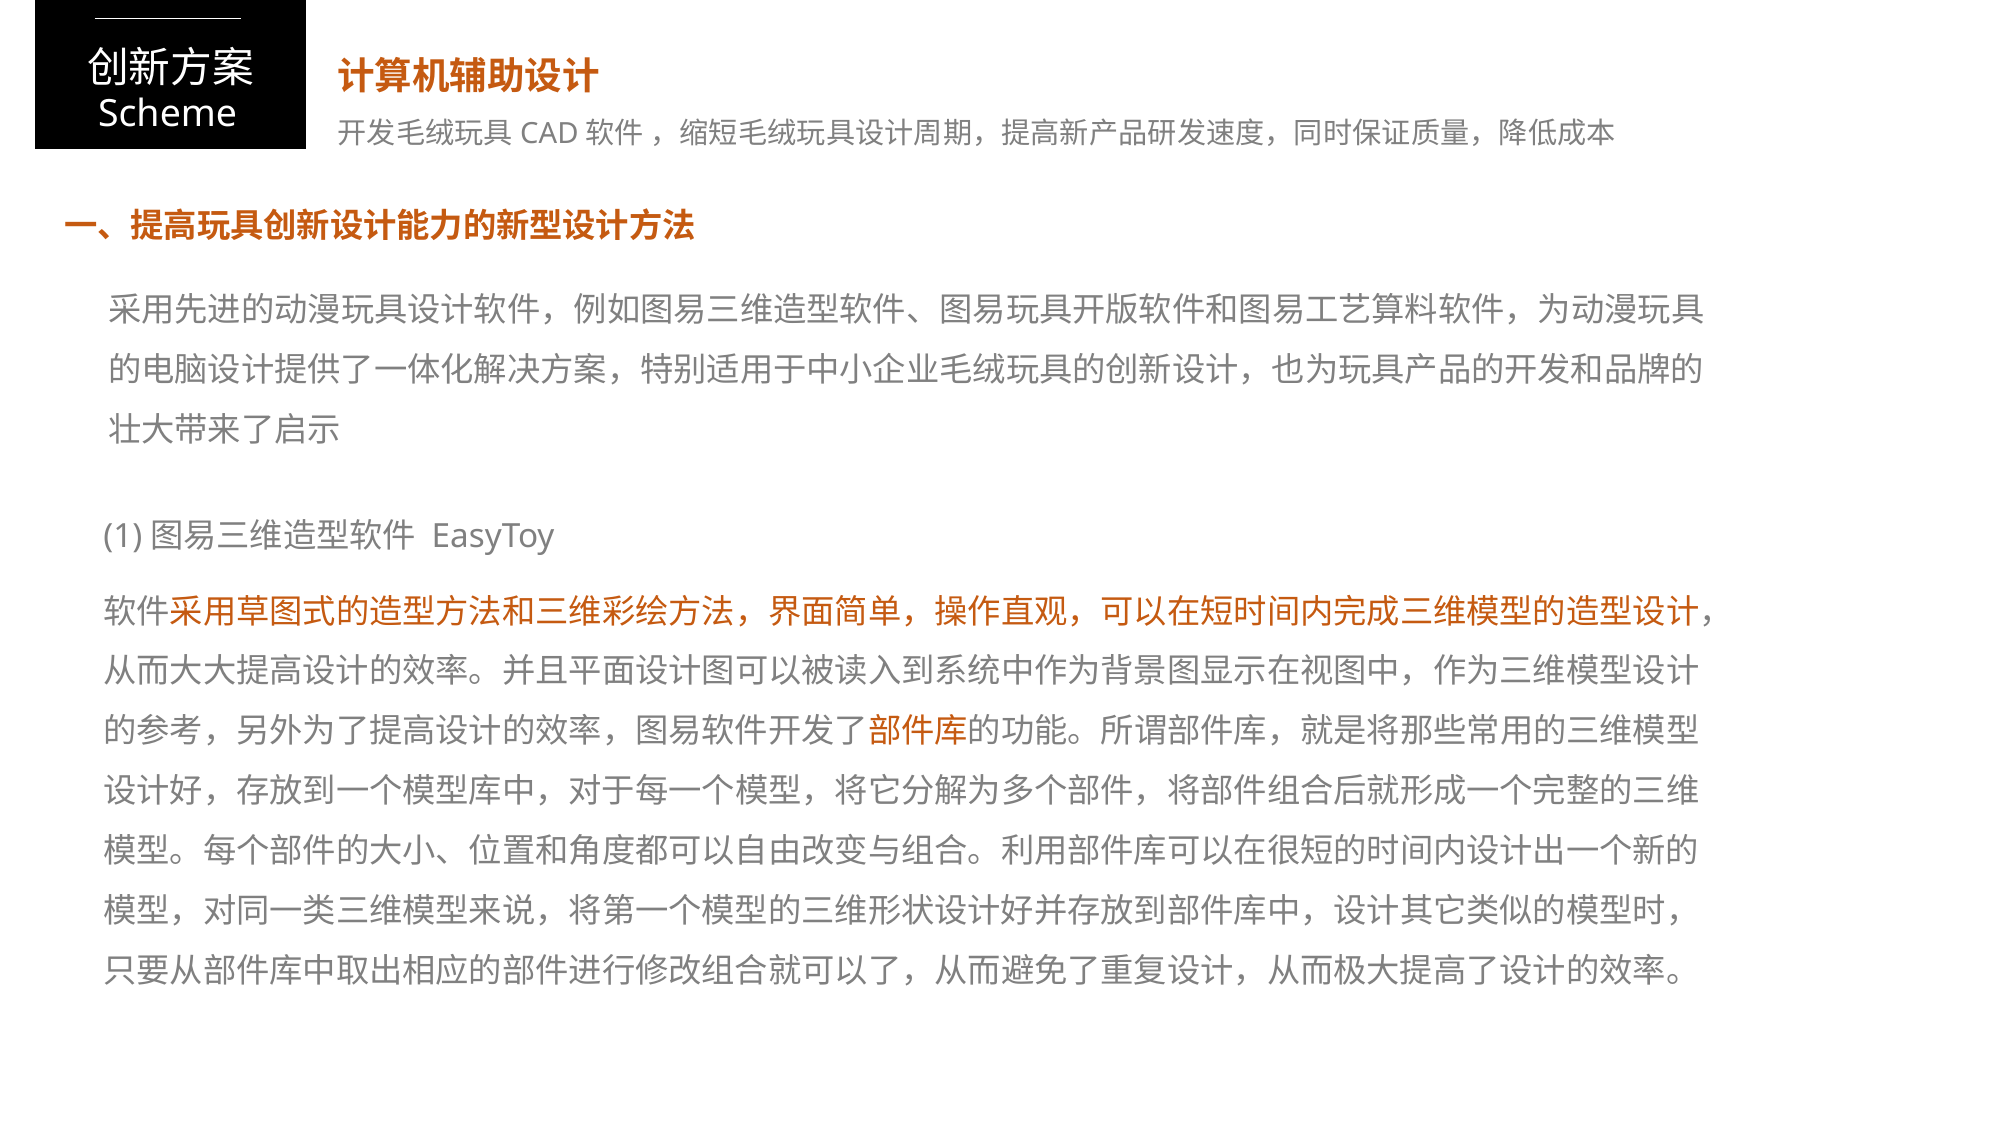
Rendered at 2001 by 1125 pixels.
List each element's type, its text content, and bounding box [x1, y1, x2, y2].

text_box Scheme [83, 81, 253, 142]
text_box 采用先进的动漫玩具设计软件，例如图易三维造型软件、图易玩具开版软件和图易工艺算料软件，为动漫玩具的电脑设计提供了一体化解决方案，特别适用于中小企业毛绒玩具的创新设计，也为玩具产品的开发和品牌的壮大带来了启示 [93, 260, 1741, 456]
text_box 一、提高玩具创新设计能力的新型设计方法 [49, 196, 853, 252]
text_box 开发毛绒玩具CAD软件 ，缩短毛绒玩具设计周期，提高新产品研发速度，同时保证质量，降低成本 [322, 100, 1687, 157]
text_box 软件采用草图式的造型方法和三维彩绘方法，界面简单，操作直观，可以在短时间内完成三维模型的造型设计，从而大大提高设计的效率。并且平面设计图可以被读入到系统中作为背景图显示在视图中，作为三维模型设计的参考，另外为了提高设计的效率，图易软件开发了部件库的功能。所谓部件库，就是将那些常用的三维模型设计好，存放到一个模型库中，对于每一个模型，将它分解为多个部件，将部件组合后就形成一个完整的三维模型。每个部件的大小、位置和角度都可以自由改变与组合。利用部件库可以在很短的时间内设计出一个新的模型，对同一类三维模型来说，将第一个模型的三维形状设计好并存放到部件库中，设计其它类似的模型时，只要从部件库中取出相应的部件进行修改组合就可以了，从而避免了重复设计，从而极大提高了设计的效率。 [88, 562, 1736, 997]
text_box 计算机辅助设计 [322, 44, 944, 100]
text_box (1)图易三维造型软件 EasyToy [88, 506, 1089, 562]
text_box [35, 0, 306, 149]
text_box 创新方案 [72, 33, 269, 99]
